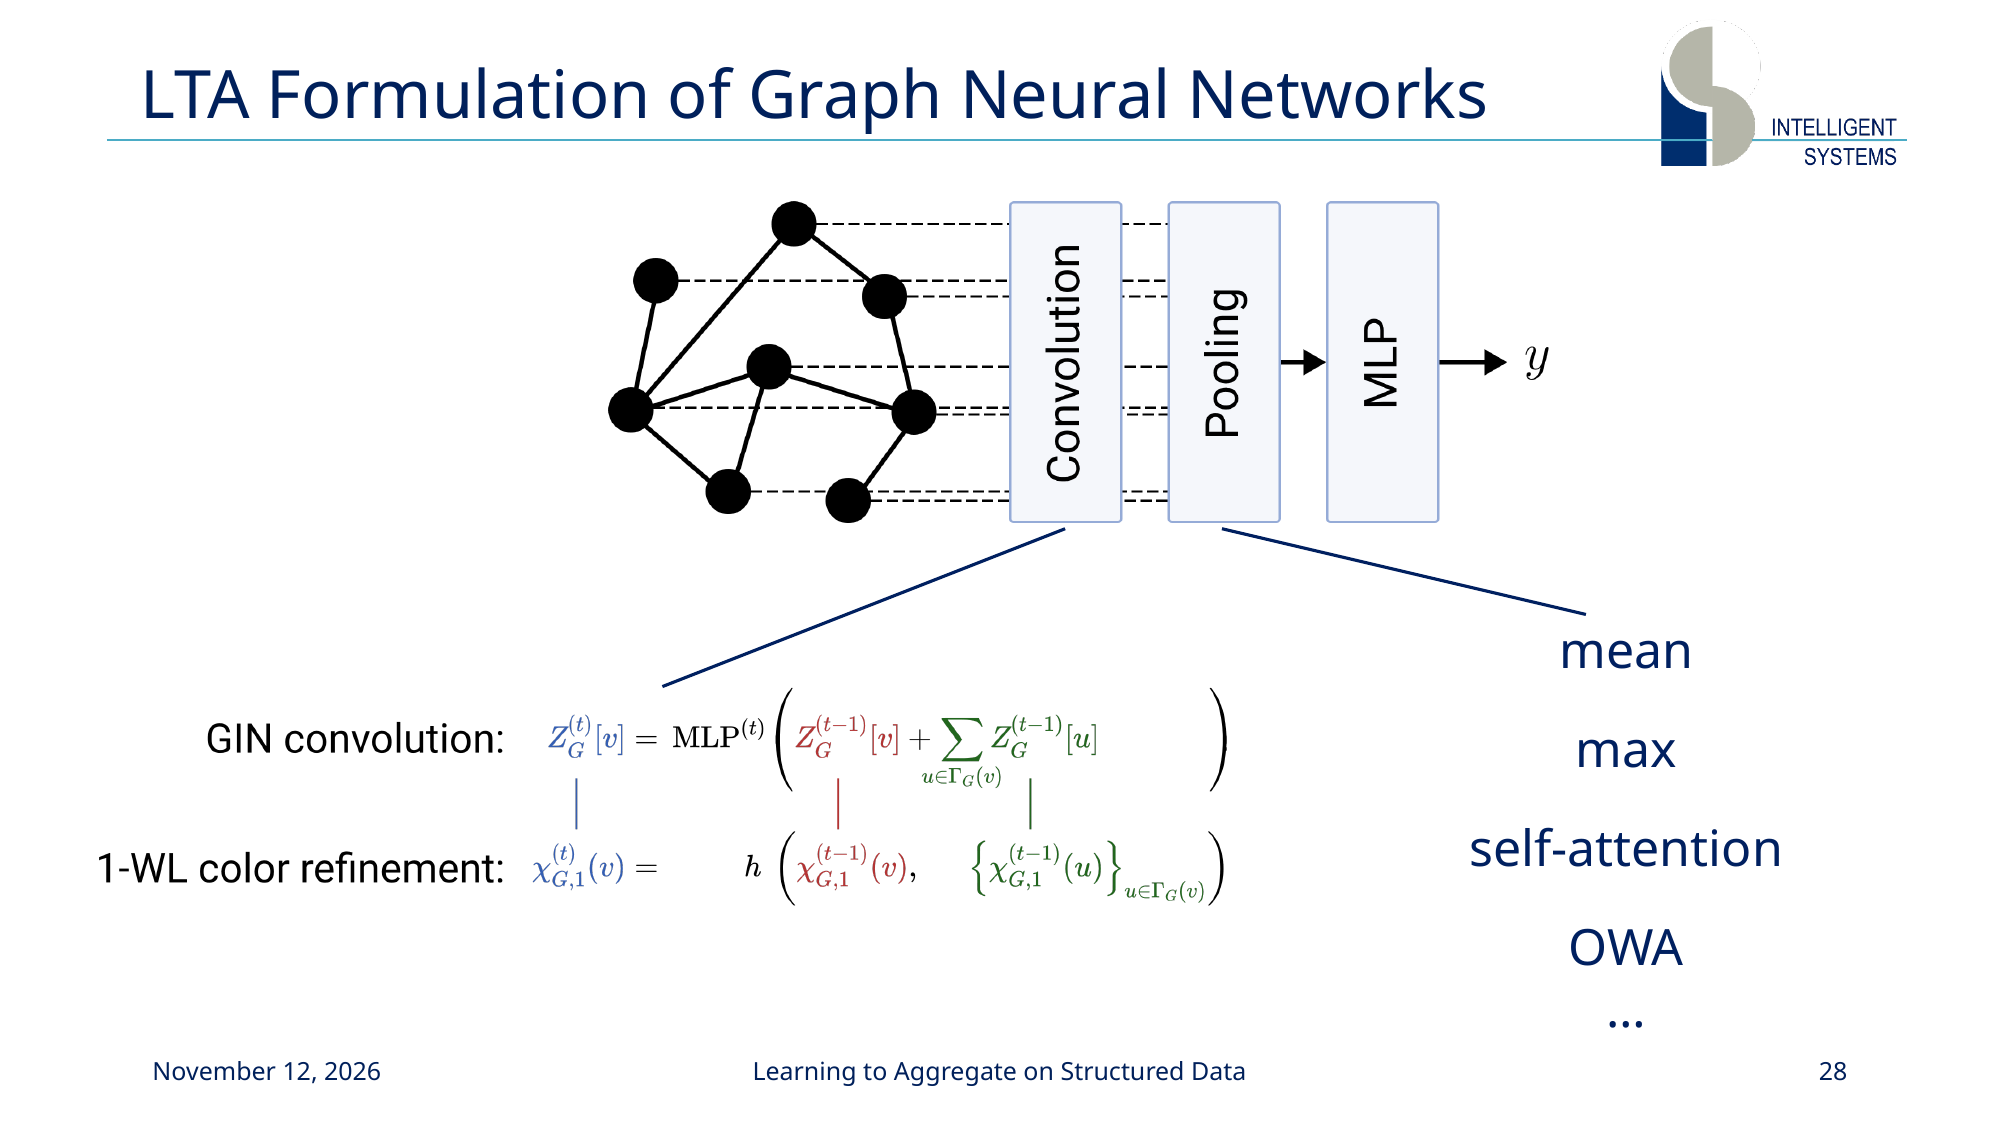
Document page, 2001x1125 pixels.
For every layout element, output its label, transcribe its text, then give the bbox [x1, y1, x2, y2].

title LTA Formulation of Graph Neural Networks [125, 31, 1863, 141]
slide_number 28 [1412, 1042, 1863, 1103]
picture [1661, 141, 1903, 172]
picture [1661, 19, 1903, 139]
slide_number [137, 1042, 588, 1103]
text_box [1221, 528, 1787, 1047]
picture [608, 201, 1550, 523]
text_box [88, 528, 1221, 906]
footer Learning to Aggregate on Structured Data [662, 1042, 1338, 1103]
